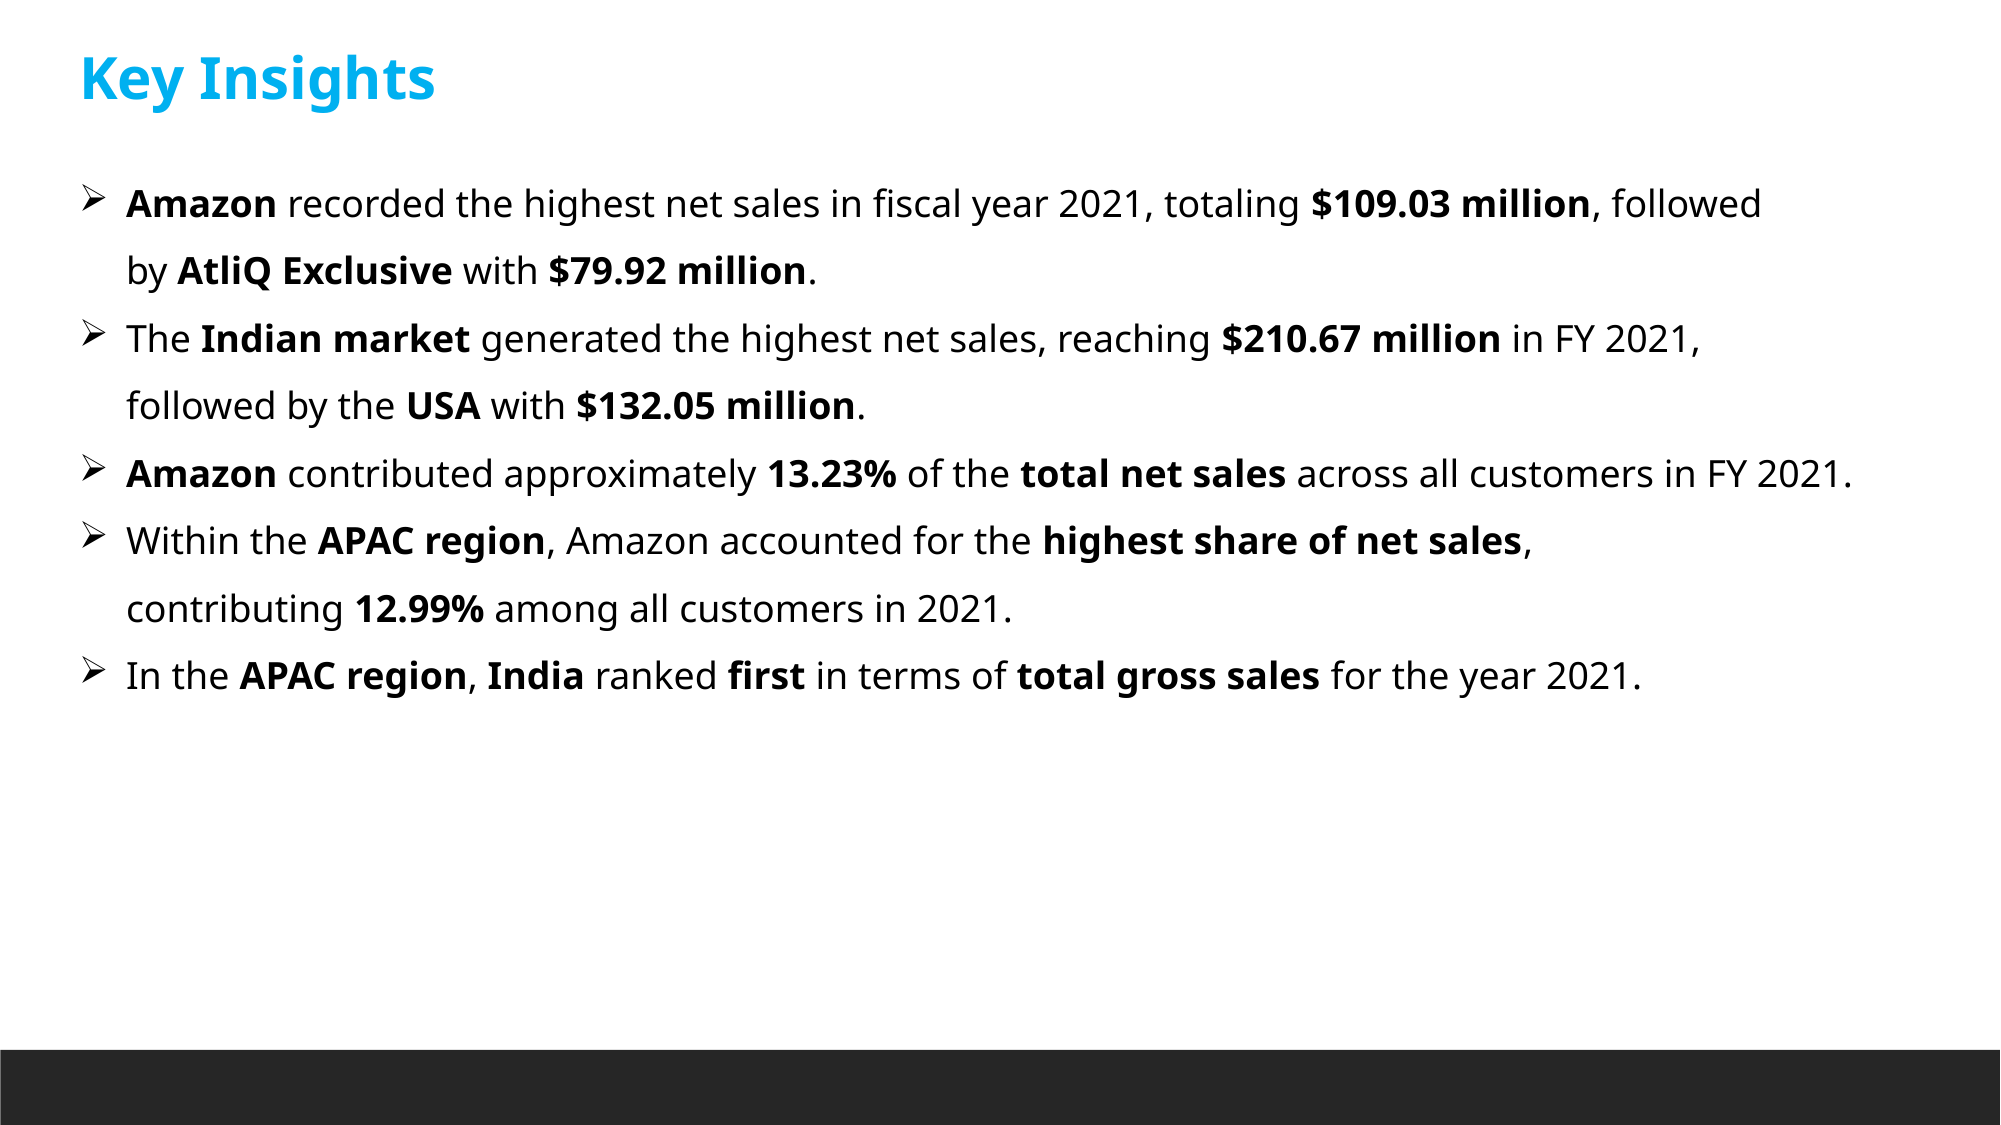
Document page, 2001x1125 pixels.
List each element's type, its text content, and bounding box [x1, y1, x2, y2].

text_box Amazon recorded the highest net sales in fiscal year 2021, totaling $109.03 million, followed by AtliQ Exclusive with $79.92 million. The Indian market generated the highest net sales, reaching $210.67 million in FY 2021, followed by the USA with $132.05 million. Amazon contributed approximately 13.23% of the total net sales across all customers in FY 2021. Within the APAC region, Amazon accounted for the highest share of net sales, contributing 12.99% among all customers in 2021. In the APAC region, India ranked first in terms of total gross sales for the year 2021. [64, 149, 1873, 705]
text_box Key Insights [64, 34, 765, 119]
